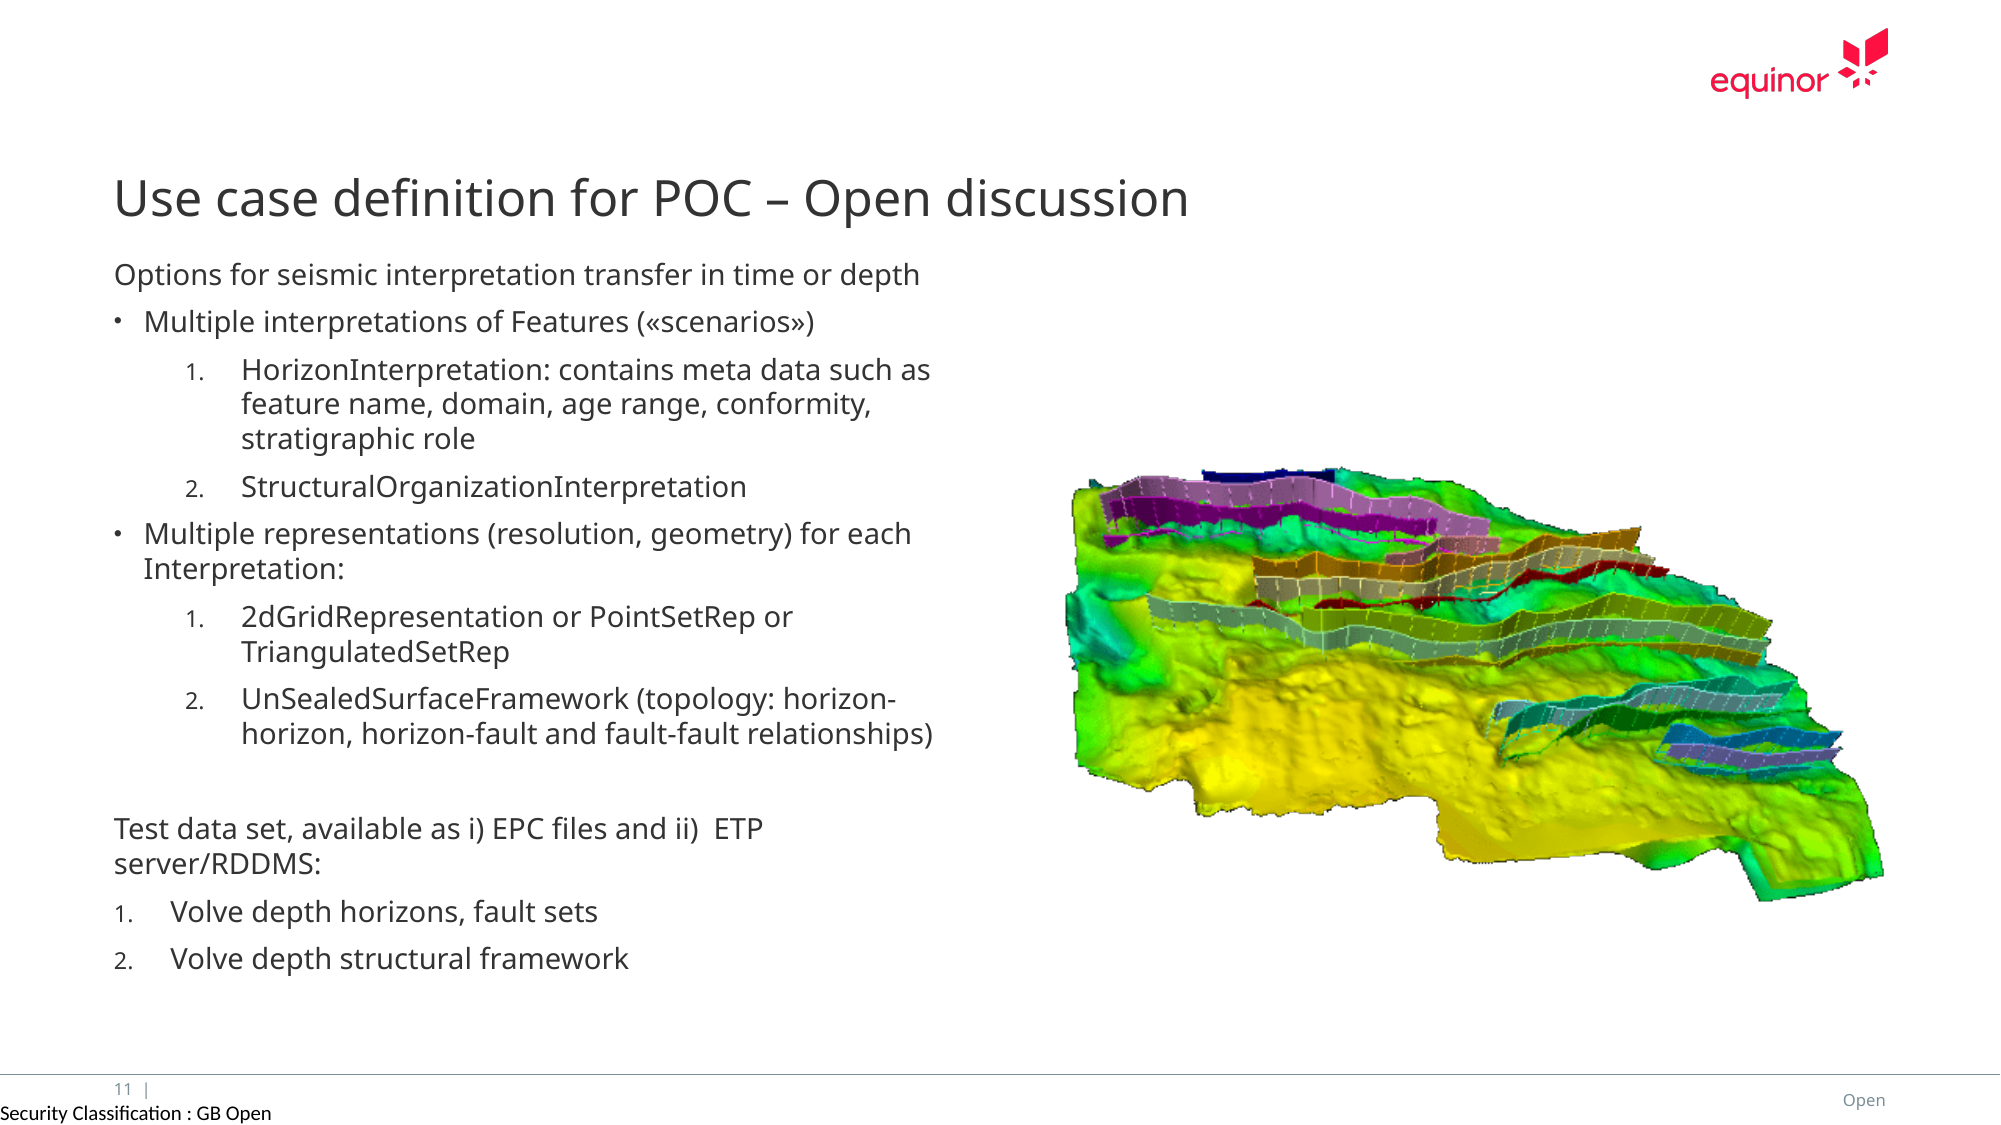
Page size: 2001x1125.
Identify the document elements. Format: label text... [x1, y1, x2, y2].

picture [1711, 28, 1888, 99]
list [1044, 384, 1909, 994]
title Use case definition for POC – Open discussion [114, 131, 1886, 321]
slide_number 11 | [114, 1082, 155, 1118]
list Options for seismic interpretation transfer in time or depth Multiple interpretations of Features («scenarios») HorizonInterpretation: contains meta data such as feature name, domain, age range, conformity, stratigraphic role StructuralOrganizationInterpretation Multiple representations (resolution, geometry) for each Interpretation: 2dGridRepresentation or PointSetRep or TriangulatedSetRep UnSealedSurfaceFramework (topology: horizon-horizon, horizon-fault and fault-fault relationships) Test data set, available as i) EPC files and ii) ETP server/RDDMS: Volve depth horizons, fault sets Volve depth structural framework [114, 255, 994, 948]
